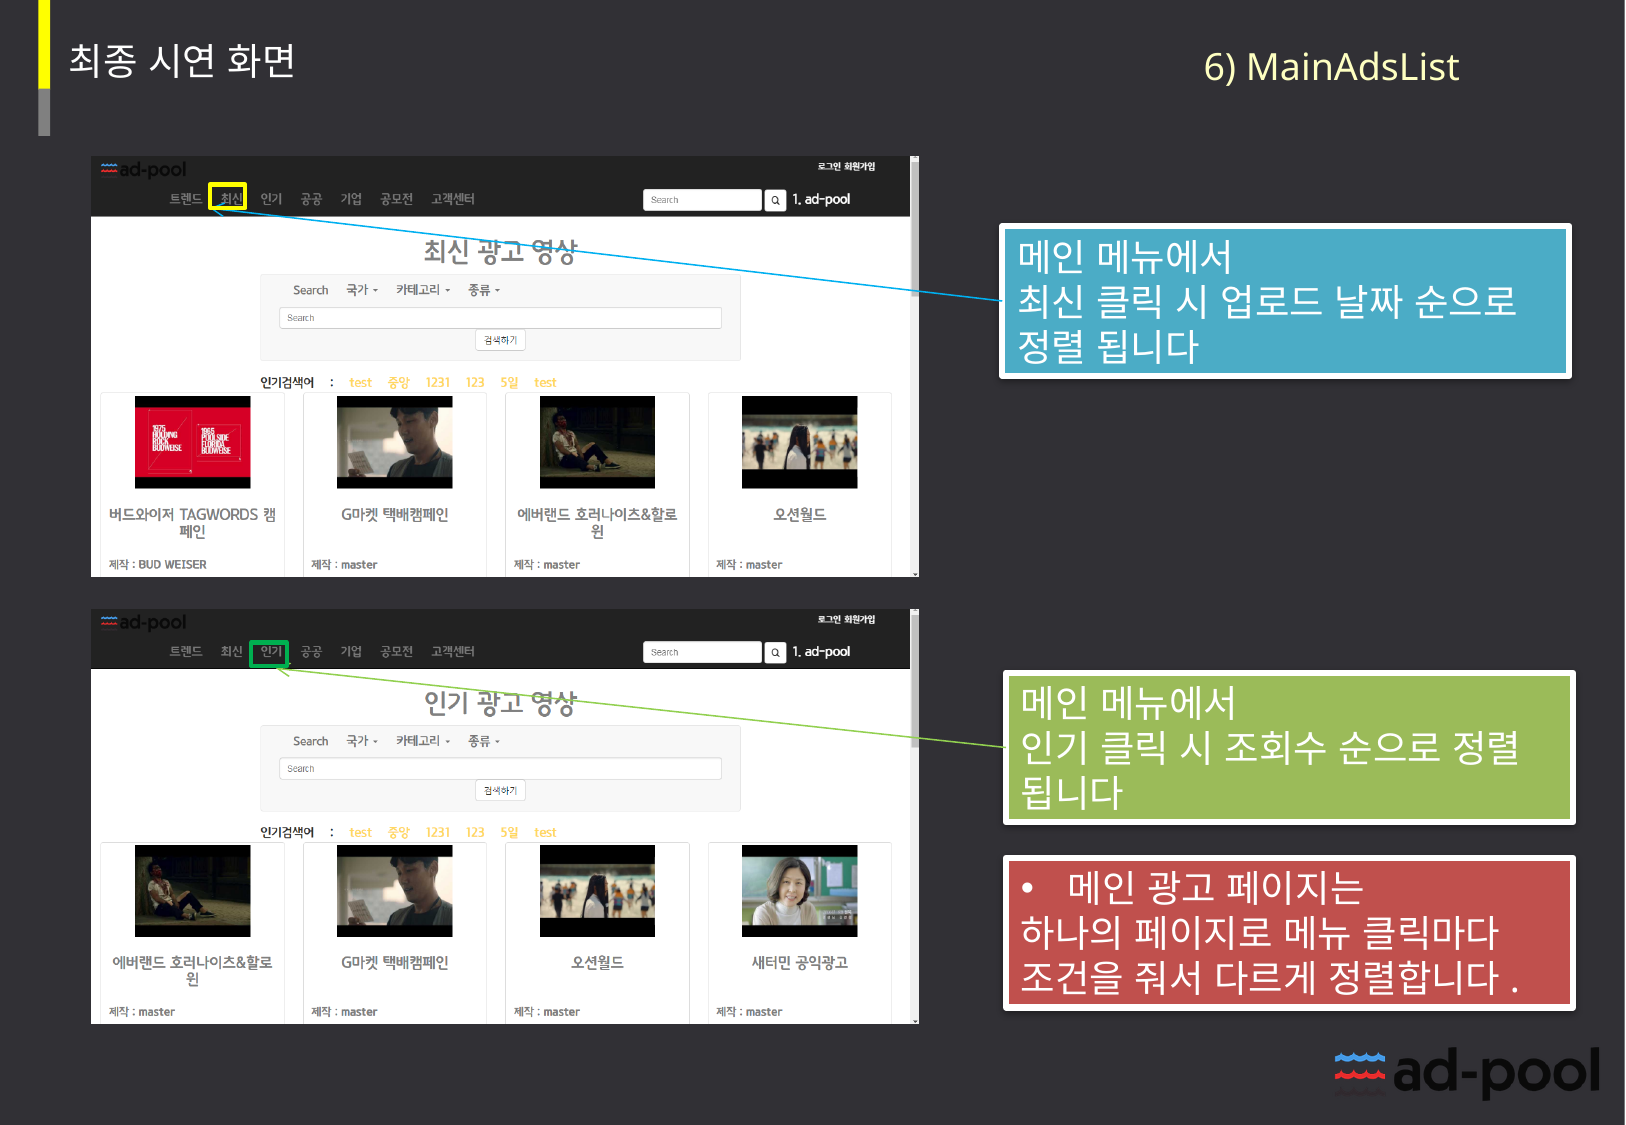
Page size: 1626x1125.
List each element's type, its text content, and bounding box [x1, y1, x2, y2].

text_box 6) MainAdsList [1188, 35, 1520, 96]
text_box 메인 메뉴에서 최신 클릭 시 업로드 날짜 순으로 정렬 됩니다 [999, 223, 1572, 379]
text_box 메인 메뉴에서 인기 클릭 시 조회수 순으로 정렬 됩니다 [1003, 670, 1576, 825]
text_box [52, 9, 588, 304]
picture [0, 0, 1625, 1125]
text_box 메인 광고 페이지는 하나의 페이지로 메뉴 클릭마다 조건을 줘서 다르게 정렬합니다. [1003, 855, 1576, 1011]
text_box 최종 시연 화면 [54, 30, 421, 91]
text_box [275, 668, 1007, 749]
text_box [209, 207, 1003, 303]
